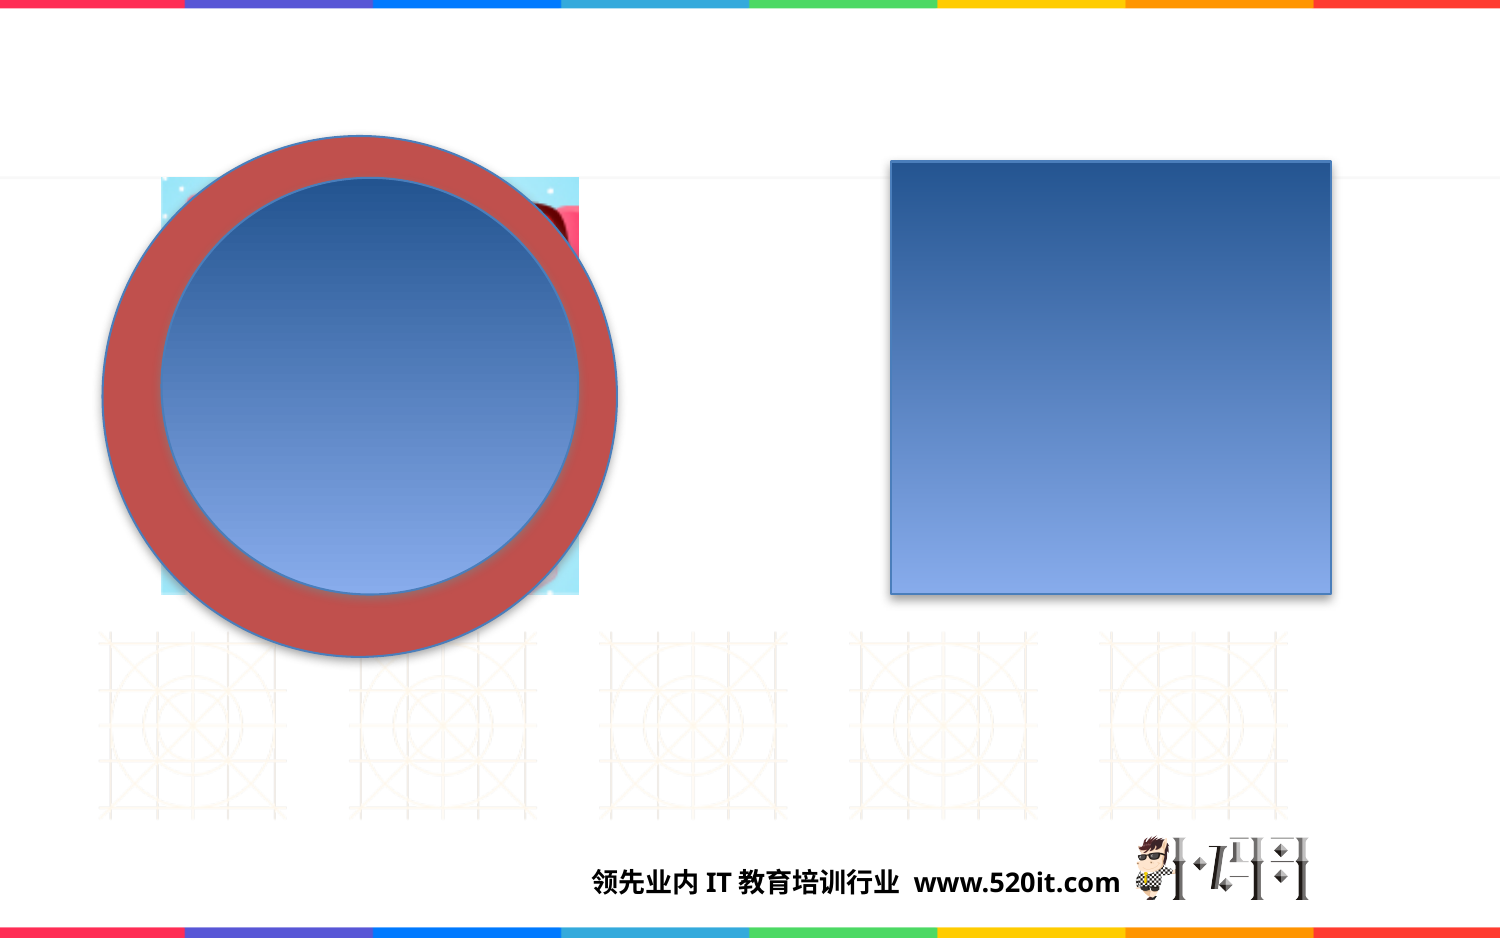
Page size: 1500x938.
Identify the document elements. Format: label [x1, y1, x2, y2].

picture [0, 0, 1500, 176]
text_box [206, 607, 513, 658]
text_box [101, 238, 154, 555]
text_box [890, 160, 1332, 595]
picture [0, 177, 1500, 938]
text_box [586, 270, 618, 523]
text_box [224, 134, 496, 174]
